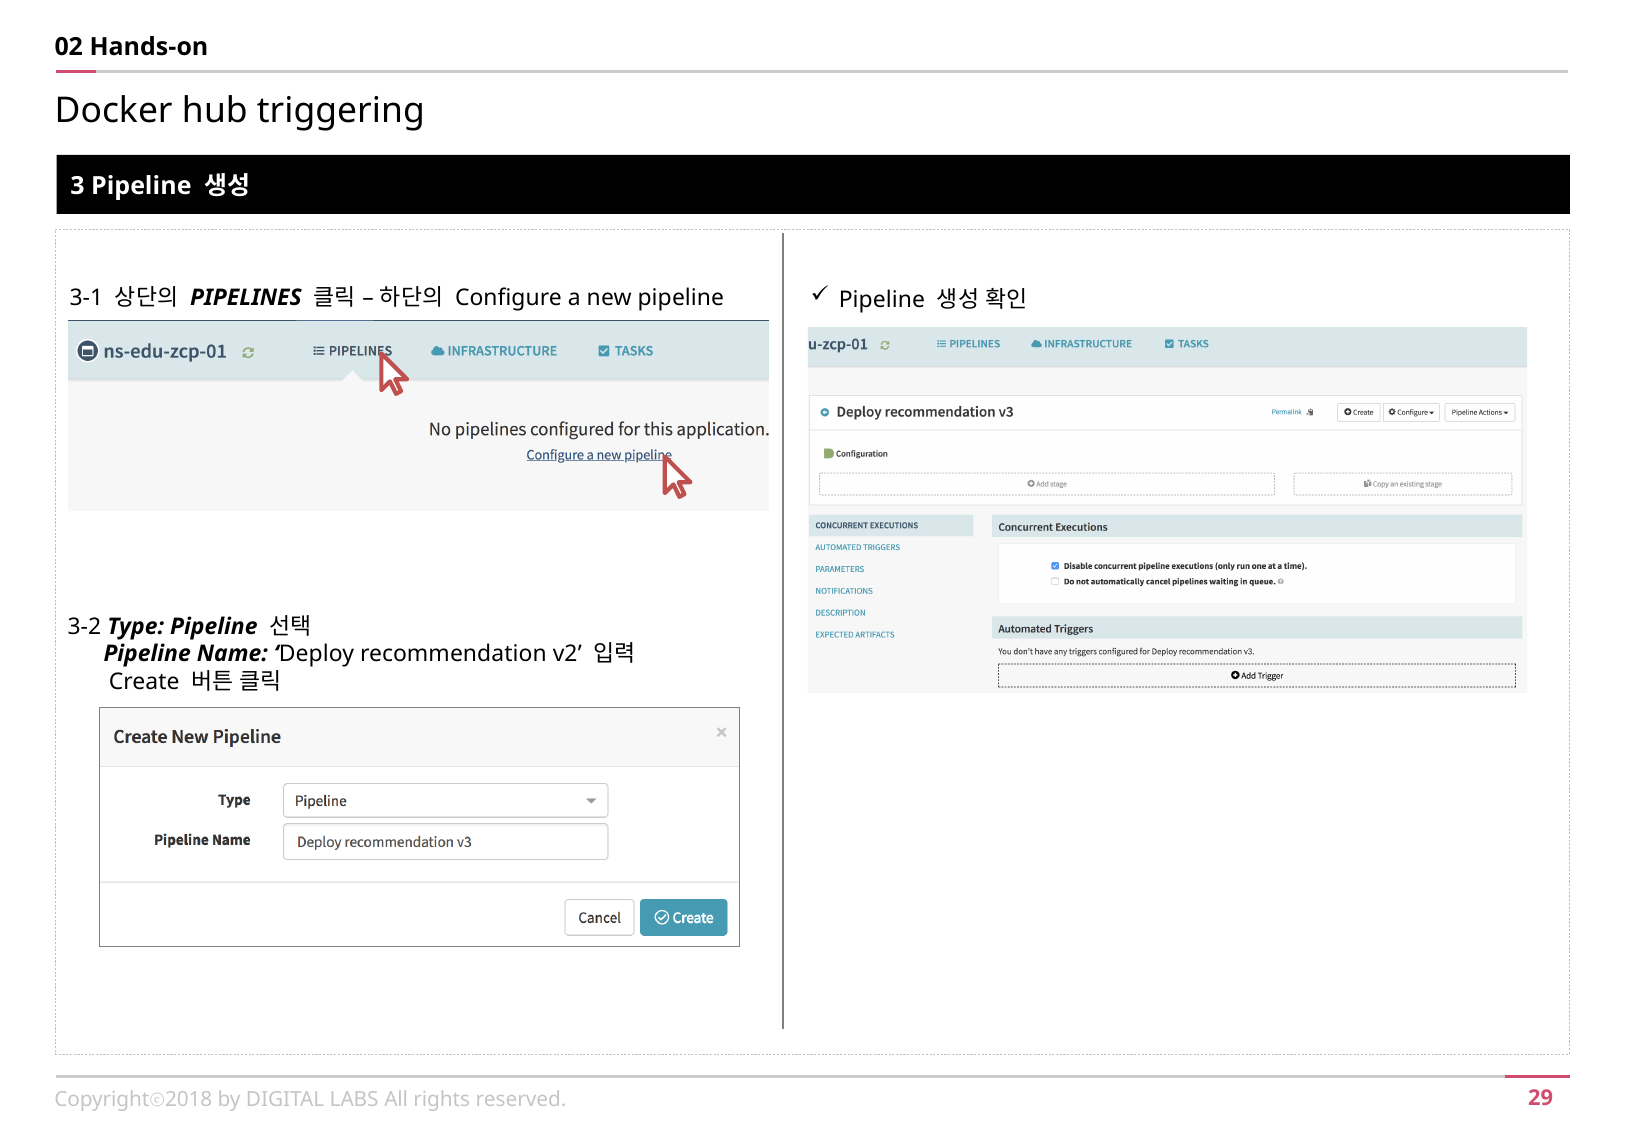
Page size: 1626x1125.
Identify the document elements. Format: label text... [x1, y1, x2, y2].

picture [67, 320, 770, 511]
list 02 Hands-on [40, 30, 937, 78]
picture [807, 327, 1528, 693]
list Docker hub triggering [40, 79, 1569, 144]
picture [99, 707, 740, 948]
footer Copyrightⓒ2018 by DIGITAL LABS All rights reserved. [39, 1072, 895, 1124]
text_box Pipeline 생성 확인 [795, 277, 1043, 320]
text_box 3-2 Type: Pipeline 선택 Pipeline Name: ‘Deploy recommendation v2’ 입력 Create 버튼 클릭 [52, 603, 652, 729]
text_box 3-1 상단의 PIPELINES 클릭 – 하단의 Configure a new pipeline [54, 275, 740, 318]
list 3 Pipeline 생성 [56, 154, 1570, 214]
